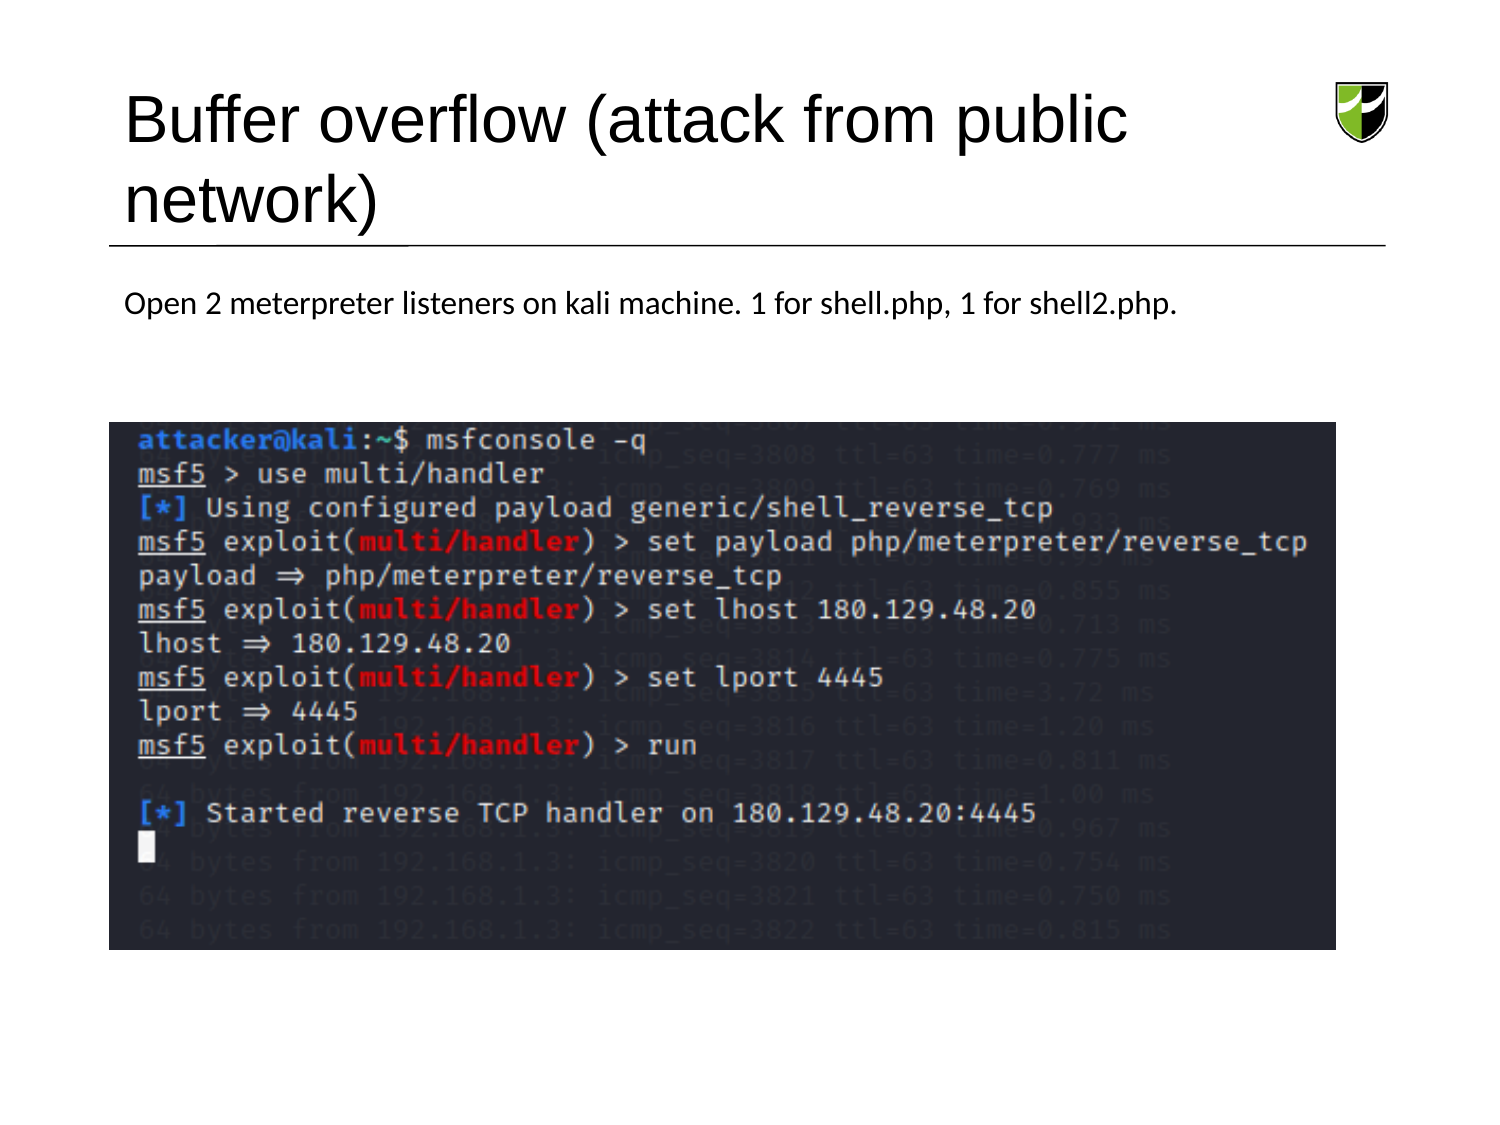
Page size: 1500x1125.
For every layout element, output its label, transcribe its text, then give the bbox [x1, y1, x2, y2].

picture [108, 422, 1336, 951]
list Open 2 meterpreter listeners on kali machine. 1 for shell.php, 1 for shell2.php. [109, 270, 1336, 421]
picture [1335, 75, 1393, 143]
title Buffer overflow (attack from public network) [109, 146, 1386, 246]
